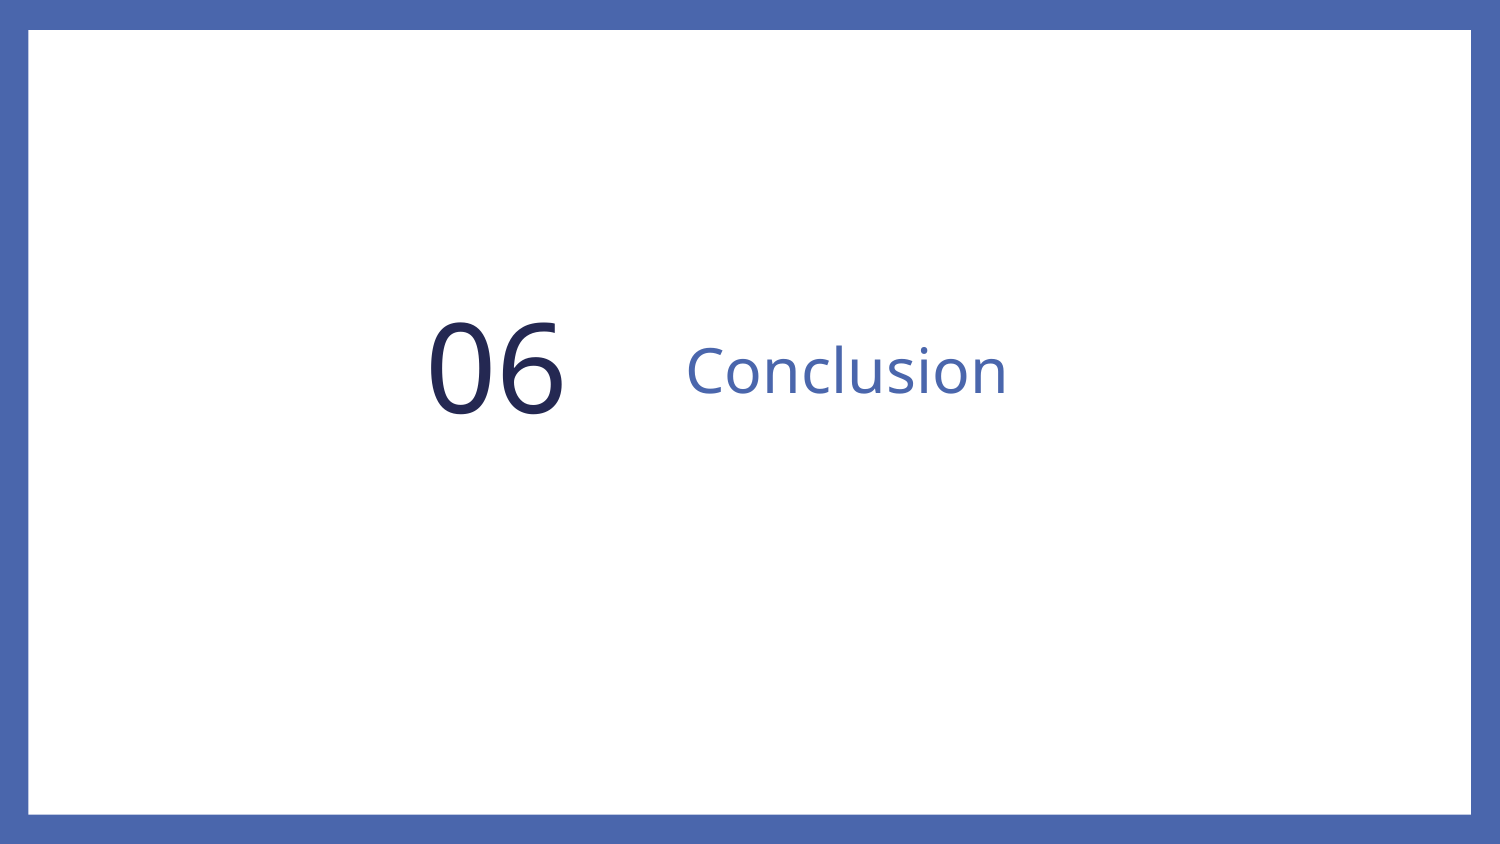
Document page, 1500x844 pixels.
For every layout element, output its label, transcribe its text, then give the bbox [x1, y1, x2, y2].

title 06 [410, 269, 615, 456]
title Conclusion [670, 303, 1221, 422]
